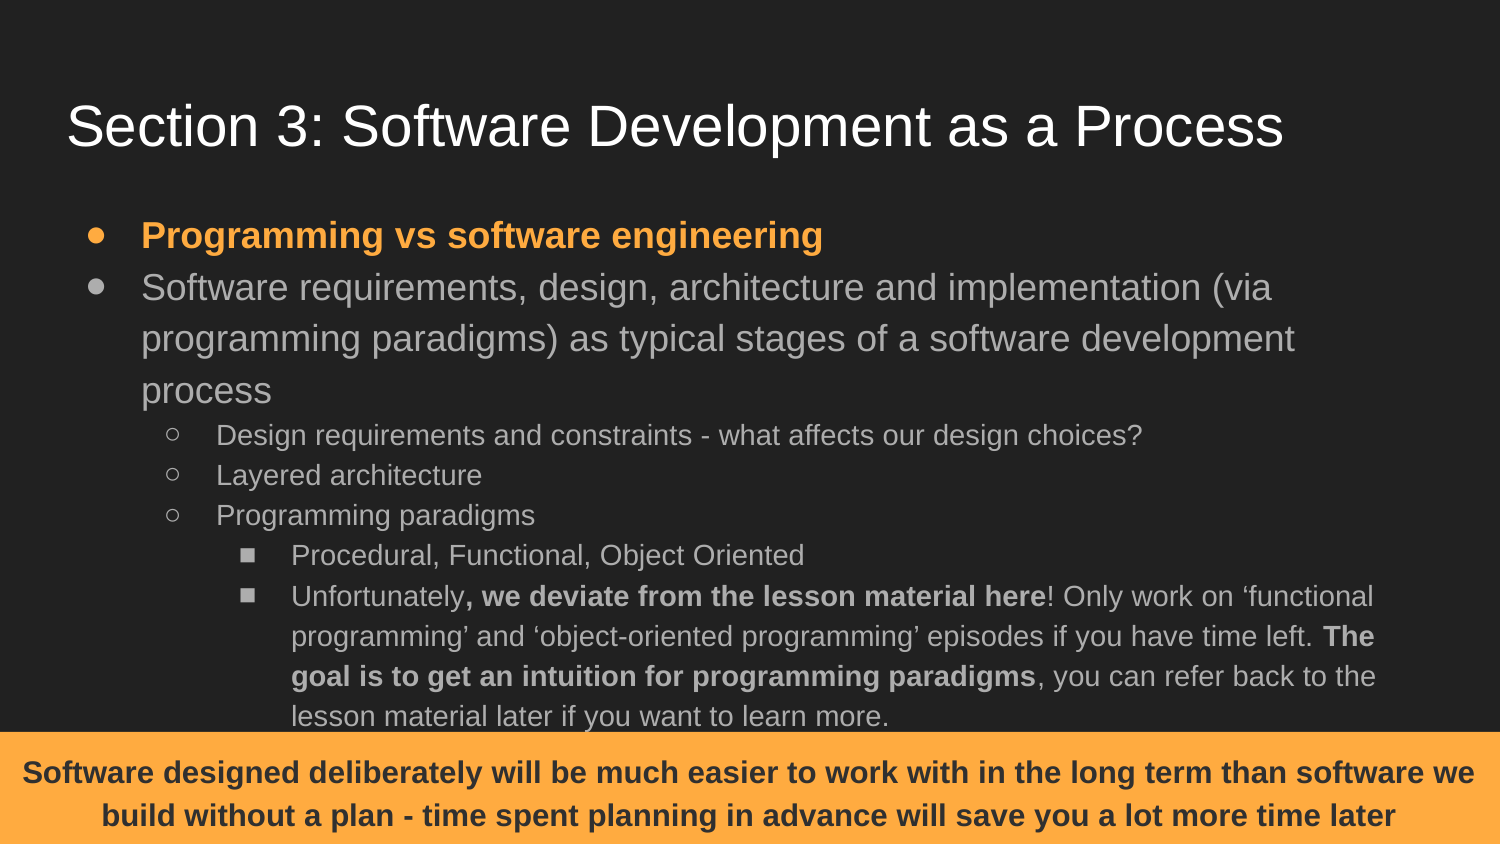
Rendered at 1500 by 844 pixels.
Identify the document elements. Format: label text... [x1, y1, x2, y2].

list Programming vs software engineering Software requirements, design, architecture and implementation (via programming paradigms) as typical stages of a software development process Design requirements and constraints - what affects our design choices? Layered architecture Programming paradigms Procedural, Functional, Object Oriented Unfortunately, we deviate from the lesson material here! Only work on ‘functional programming’ and ‘object-oriented programming’ episodes if you have time left. The goal is to get an intuition for programming paradigms, you can refer back to the lesson material later if you want to learn more. [51, 189, 1449, 731]
title Section 3: Software Development as a Process [51, 72, 1449, 167]
text_box Software designed deliberately will be much easier to work with in the long term than software we build without a plan - time spent planning in advance will save you a lot more time later [0, 731, 1500, 844]
